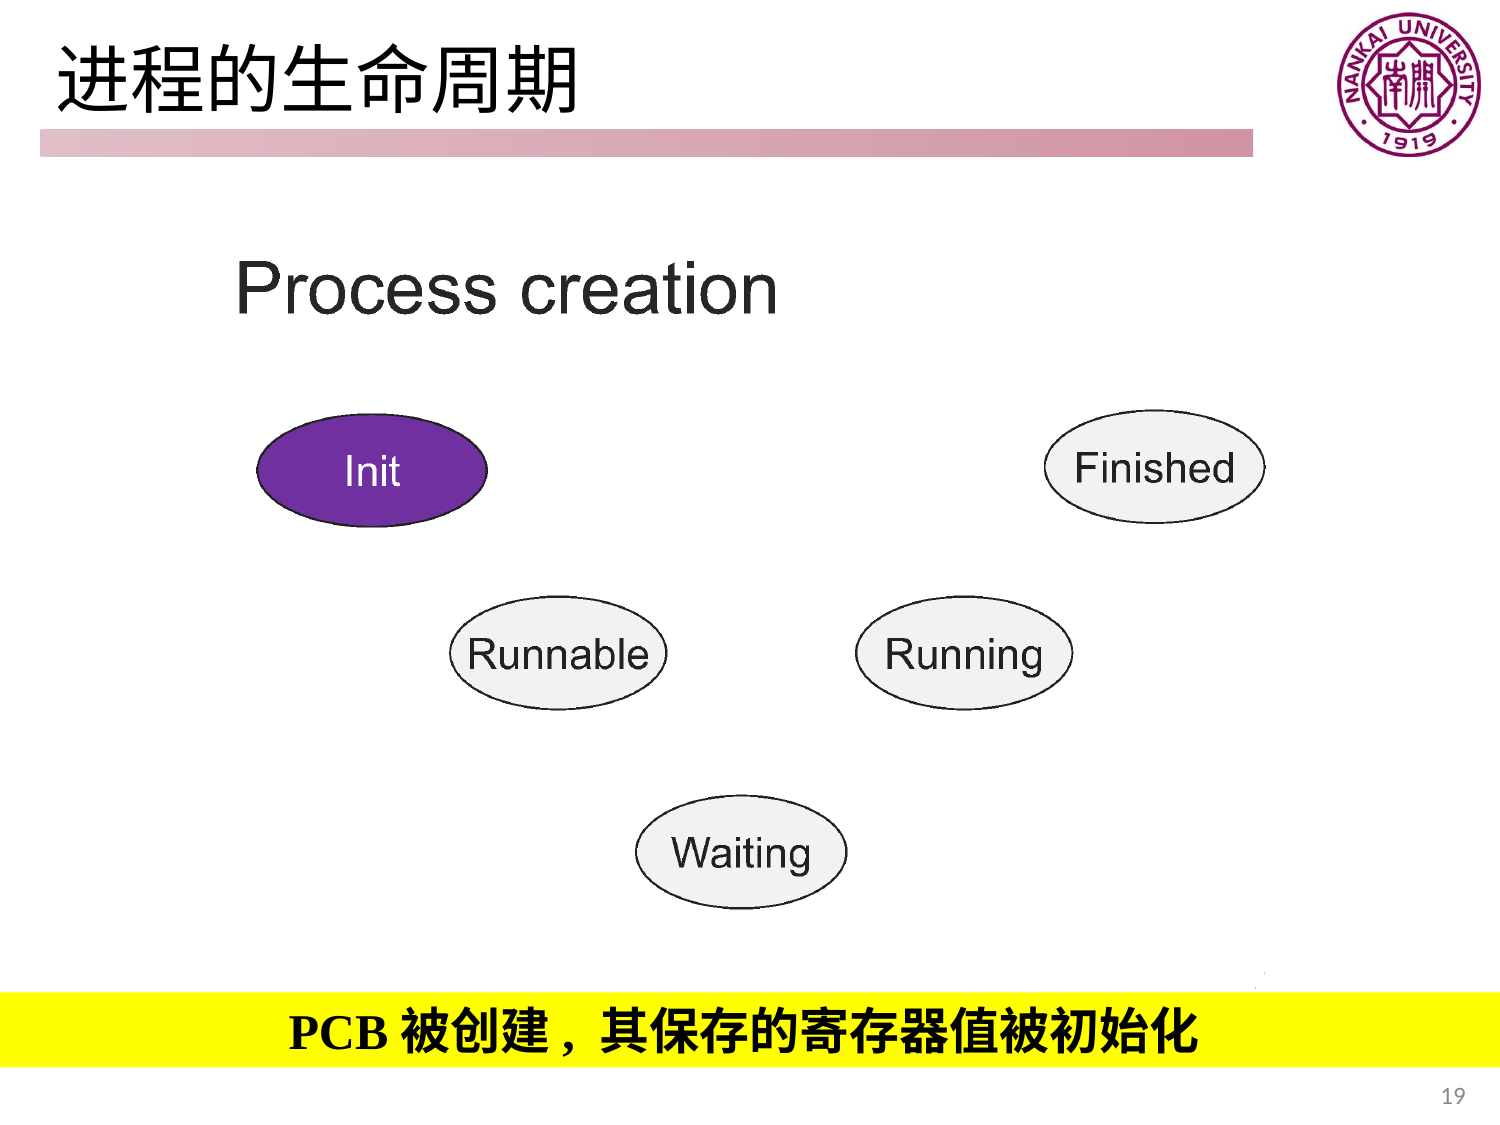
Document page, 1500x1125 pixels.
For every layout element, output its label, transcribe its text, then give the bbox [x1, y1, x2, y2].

picture [1337, 12, 1481, 157]
text_box PCB被创建, 其保存的寄存器值被初始化 [0, 992, 1500, 1068]
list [212, 218, 1310, 1042]
slide_number 19 [1143, 1068, 1481, 1125]
title 进程的生命周期 [40, 33, 1335, 133]
